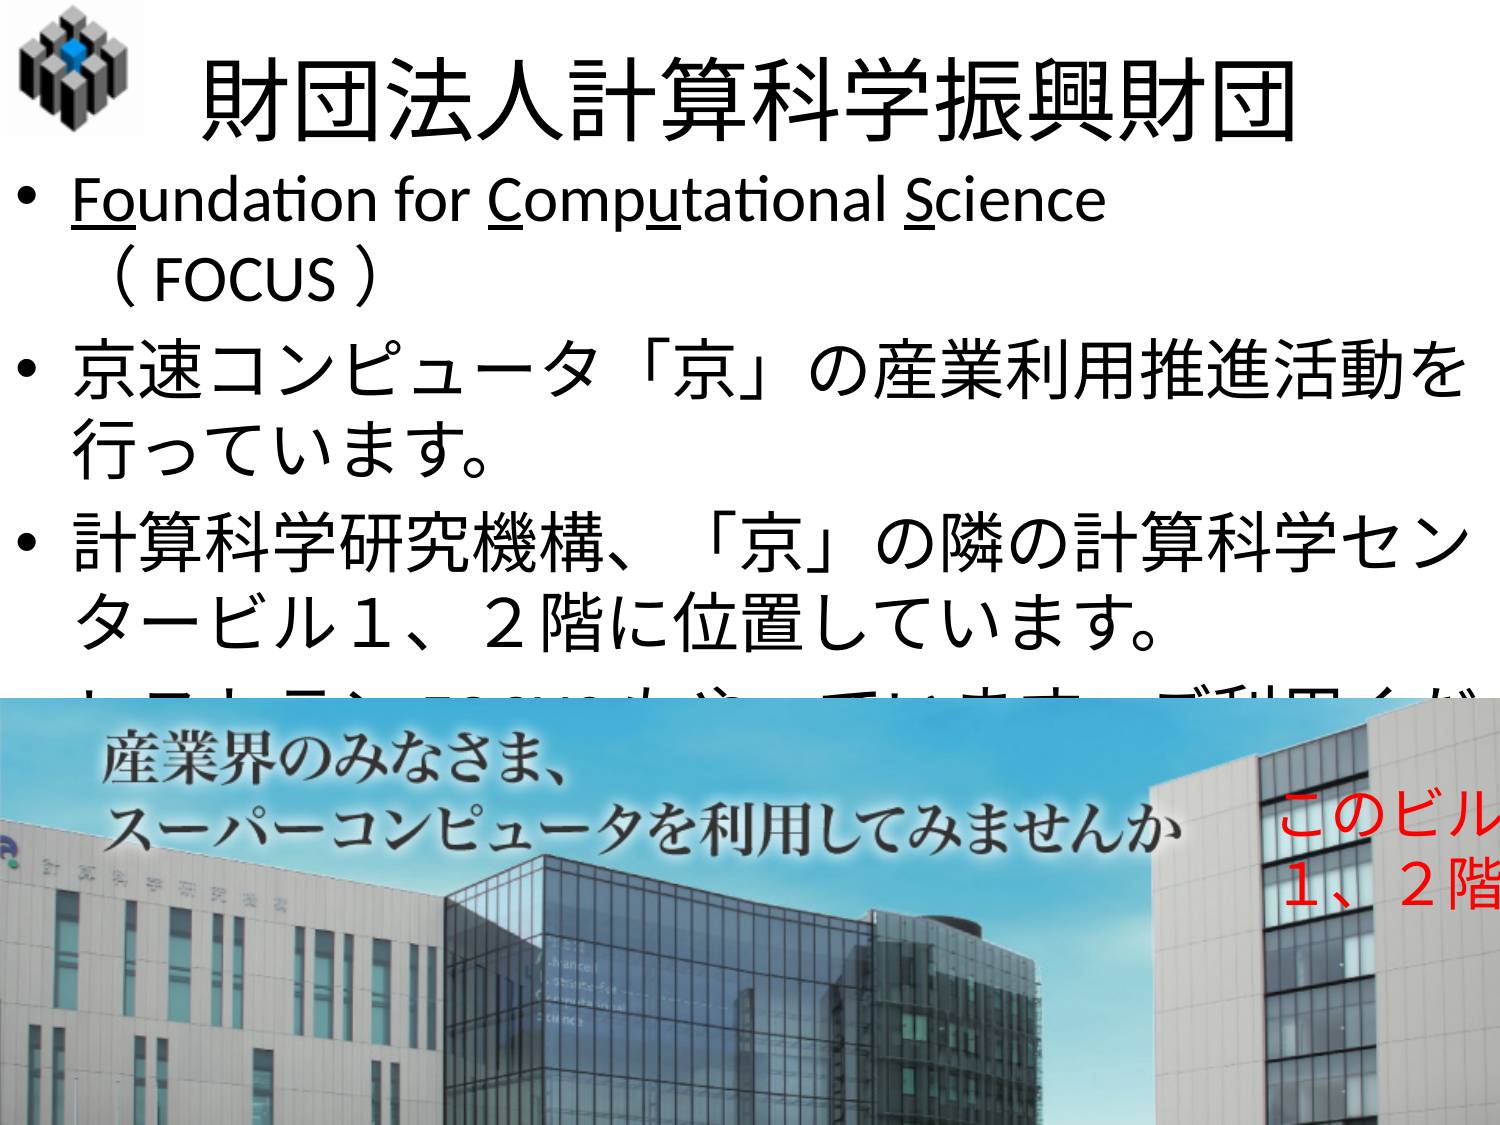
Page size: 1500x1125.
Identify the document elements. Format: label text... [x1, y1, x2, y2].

list Foundation for Computational Science （FOCUS） 京速コンピュータ「京」の産業利用推進活動を行っています。 計算科学研究機構、「京」の隣の計算科学センタービル１、２階に位置しています。 レストランFOCUSもやっています、ご利用ください。 [0, 146, 1500, 697]
picture [0, 698, 1500, 1125]
title 財団法人計算科学振興財団 [74, 4, 1426, 146]
picture [6, 0, 143, 136]
